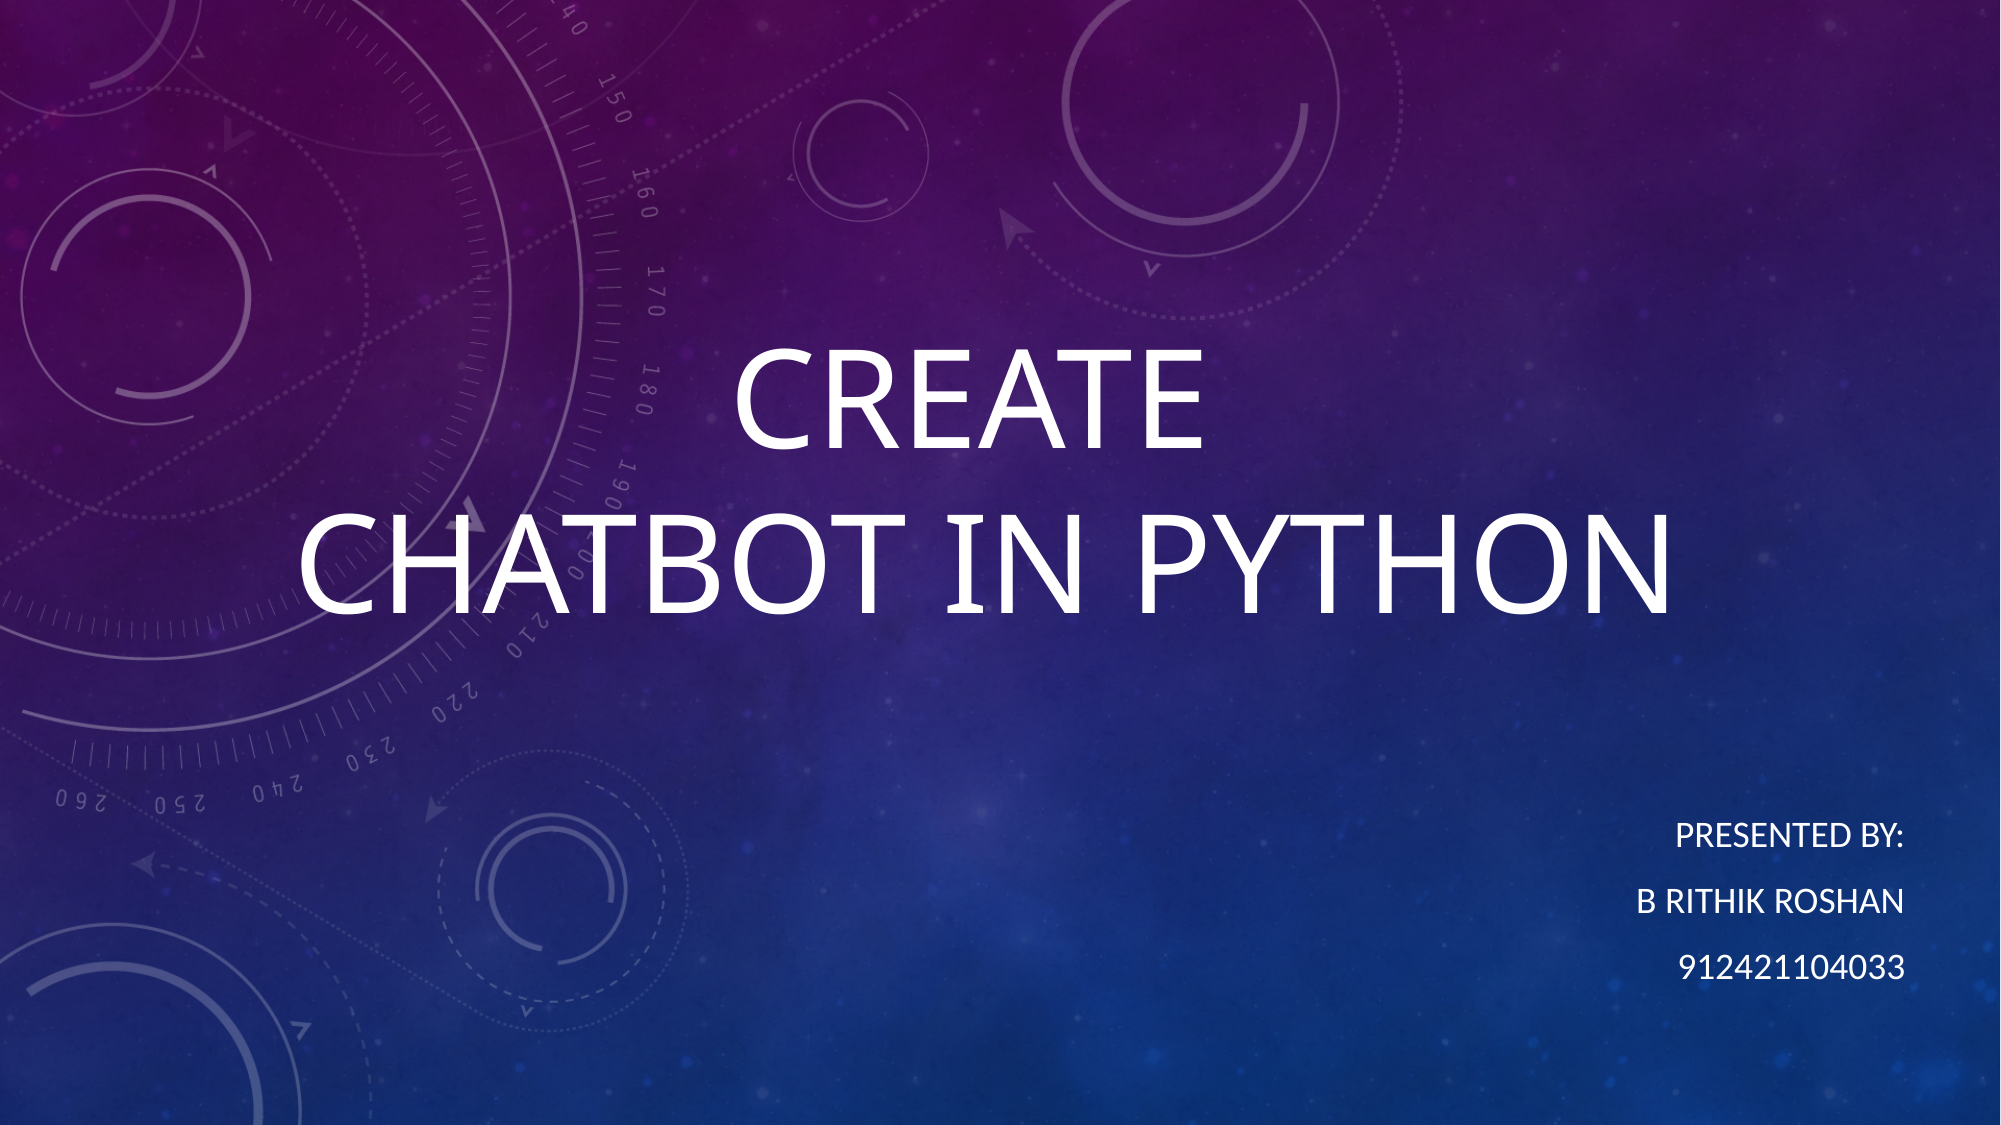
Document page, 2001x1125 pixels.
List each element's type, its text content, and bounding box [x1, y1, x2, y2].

picture [0, 0, 2001, 1125]
title Create CHATBOT IN PYTHON [77, 206, 1898, 746]
subtitle PRESENTED BY: B RITHIK ROSHAN 912421104033 [739, 802, 1921, 1034]
